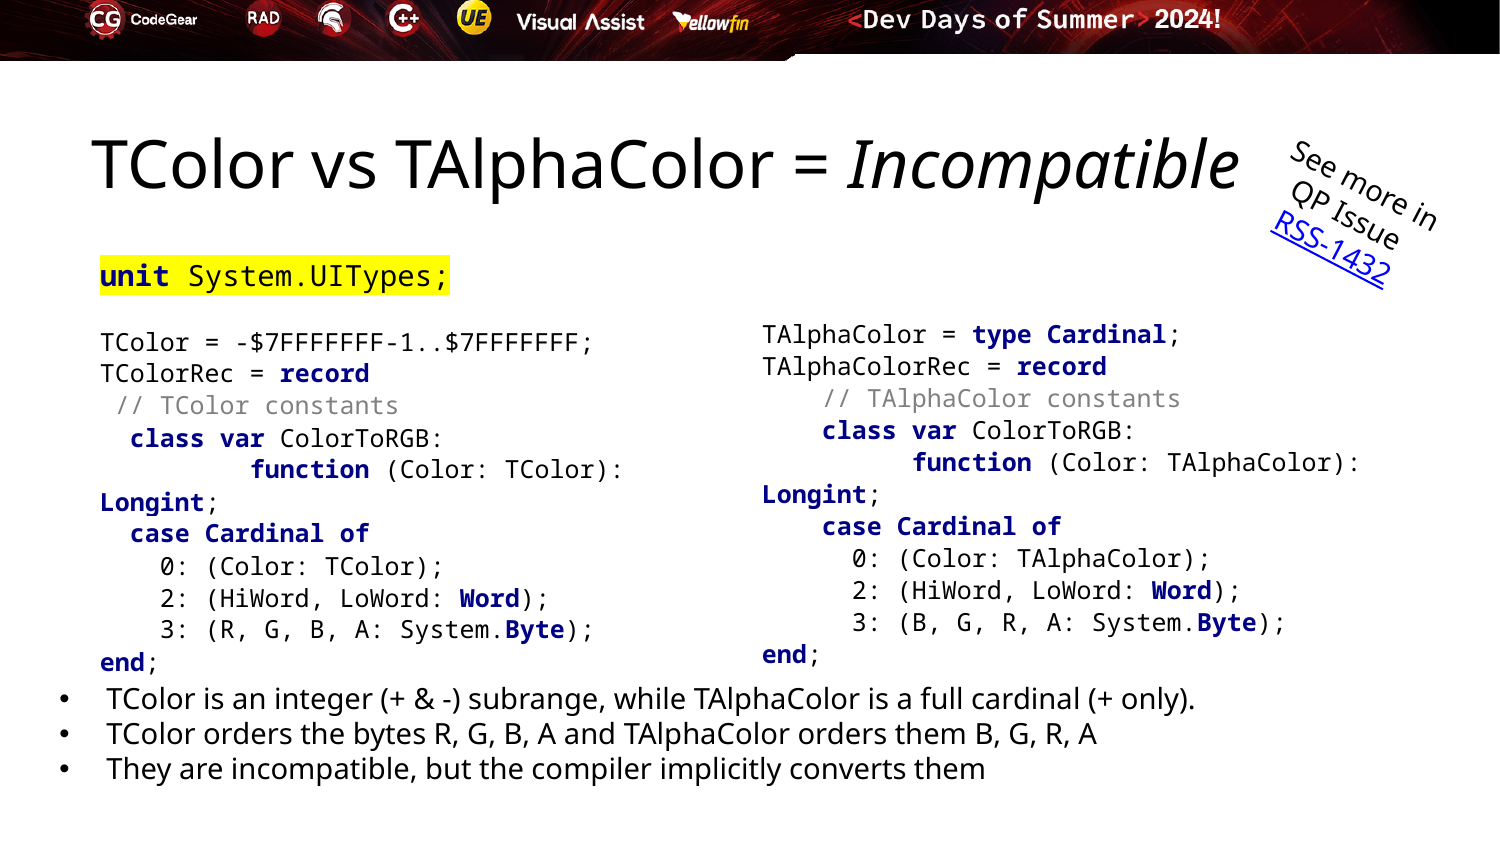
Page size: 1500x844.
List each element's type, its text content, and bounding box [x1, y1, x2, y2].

title TColor vs TAlphaColor = Incompatible [76, 103, 1261, 217]
list unit System.UITypes; TColor = -$7FFFFFFF-1..$7FFFFFFF; TColorRec = record // TColor constants class var ColorToRGB: function (Color: TColor): Longint; case Cardinal of 0: (Color: TColor); 2: (HiWord, LoWord: Word); 3: (R, G, B, A: System.Byte); end; [76, 239, 738, 667]
text_box TAlphaColor = type Cardinal; TAlphaColorRec = record // TAlphaColor constants class var ColorToRGB: function (Color: TAlphaColor): Longint; case Cardinal of 0: (Color: TAlphaColor); 2: (HiWord, LoWord: Word); 3: (B, G, R, A: System.Byte); end; [738, 239, 1413, 667]
text_box See more in QP Issue RSS-1432 [1234, 118, 1463, 318]
picture [0, 0, 1500, 65]
text_box TColor is an integer (+ & -) subrange, while TAlphaColor is a full cardinal (+ only). TColor orders the bytes R, G, B, A and TAlphaColor orders them B, G, R, A They are incompatible, but the compiler implicitly converts them [44, 673, 1219, 793]
